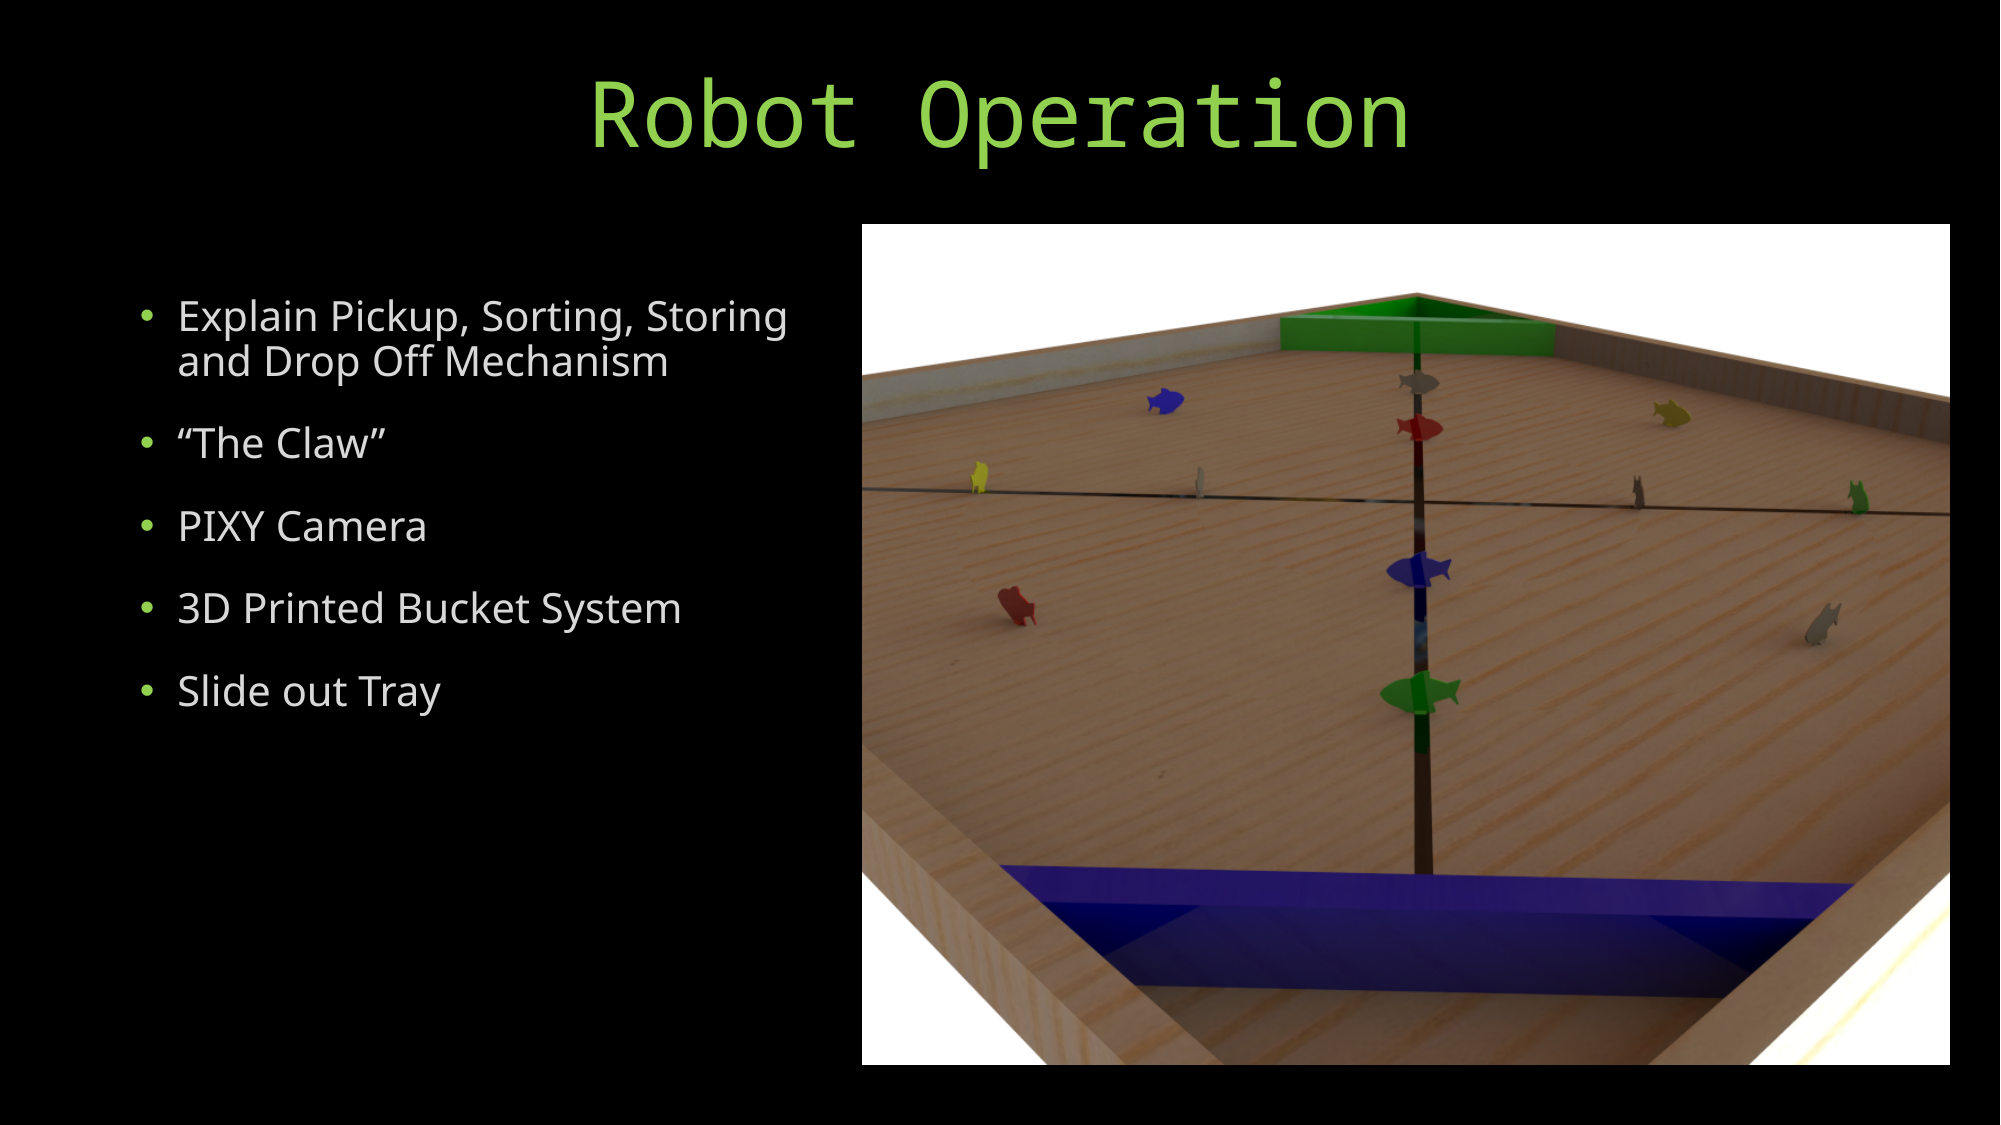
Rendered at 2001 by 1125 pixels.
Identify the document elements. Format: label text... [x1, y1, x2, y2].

title Robot Operation [150, 12, 1850, 175]
picture [862, 224, 1951, 1065]
list Explain Pickup, Sorting, Storing and Drop Off Mechanism “The Claw” PIXY Camera 3D Printed Bucket System Slide out Tray [124, 287, 850, 1000]
